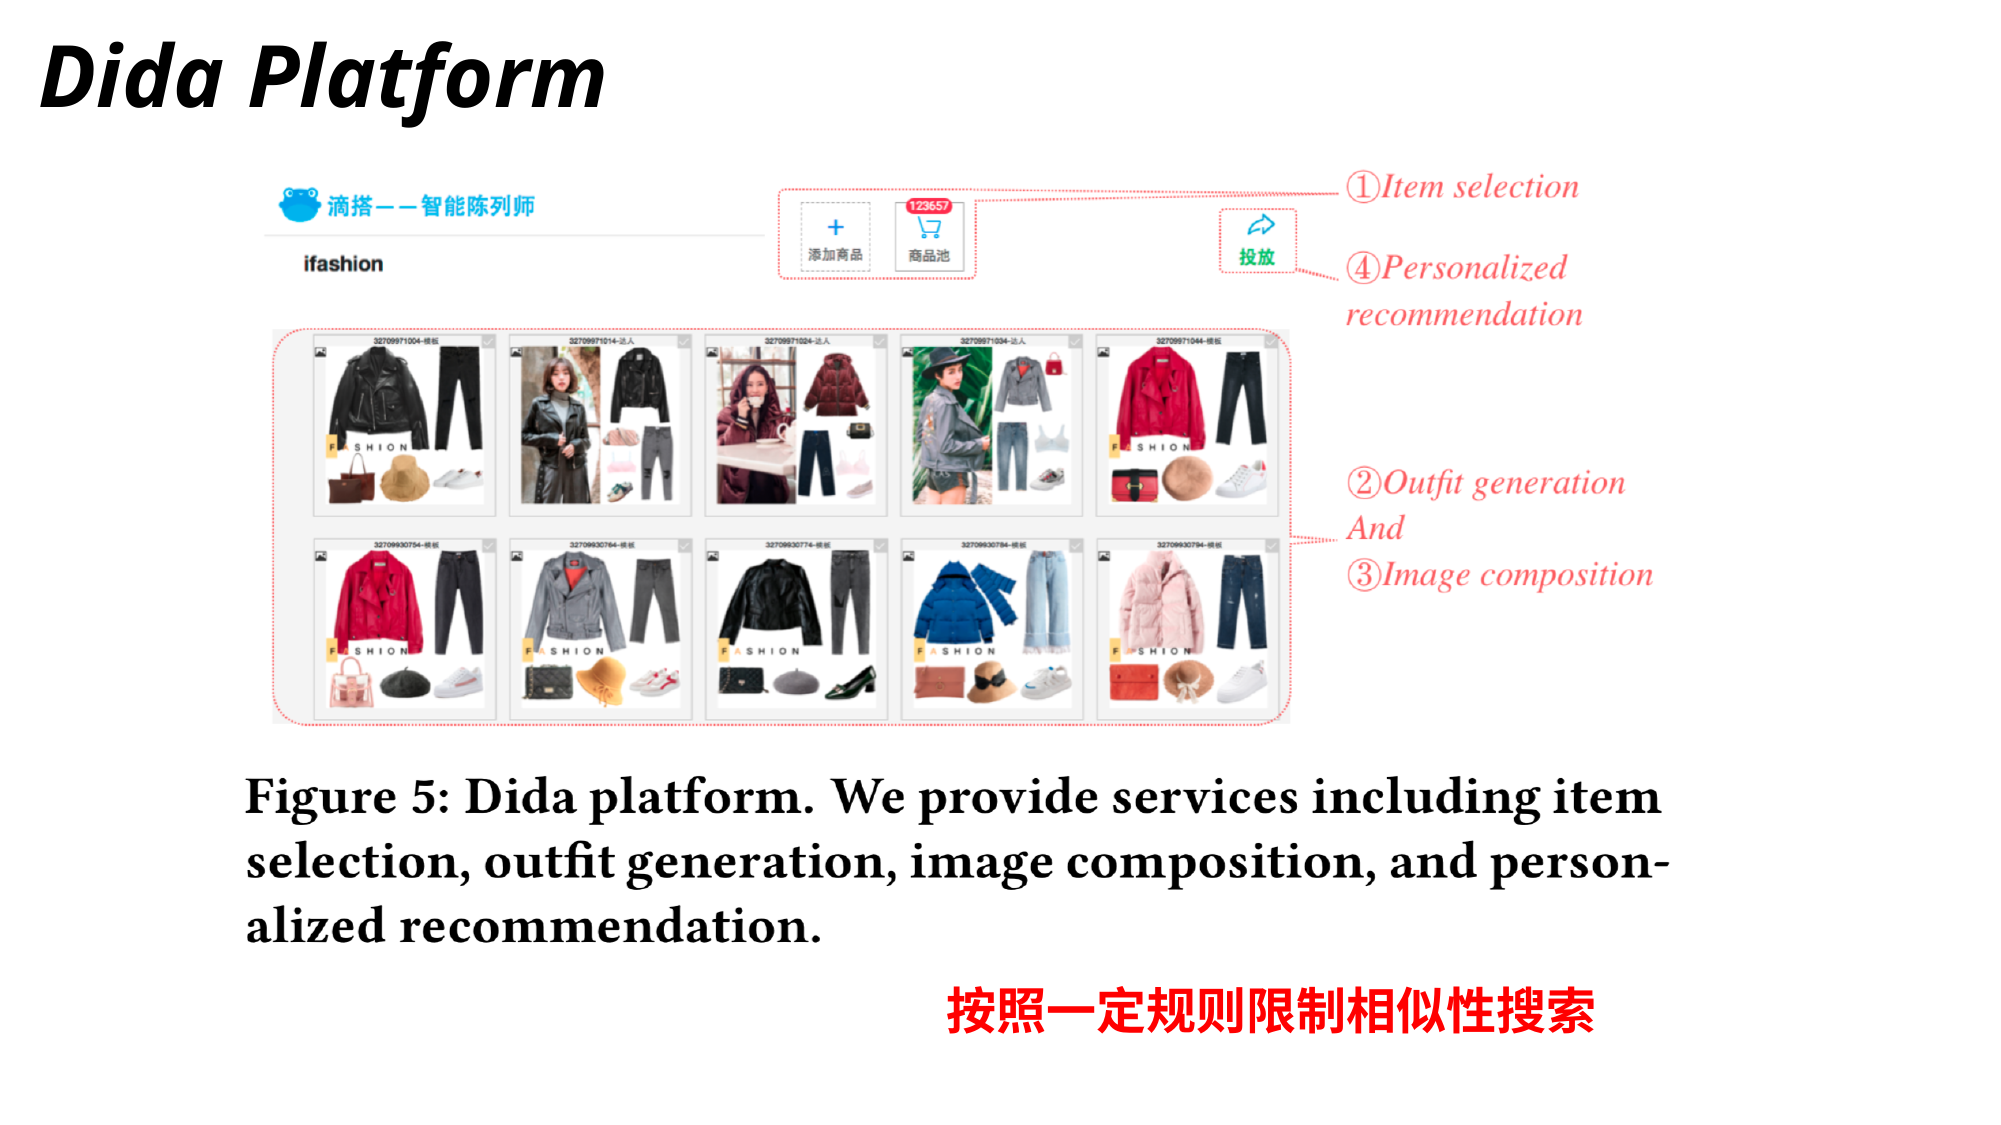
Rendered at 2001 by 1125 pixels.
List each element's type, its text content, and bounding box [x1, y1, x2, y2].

text_box 按照一定规则限制相似性搜索 [931, 942, 1749, 1048]
picture [236, 160, 1690, 964]
title Dida Platform [23, 25, 1749, 135]
